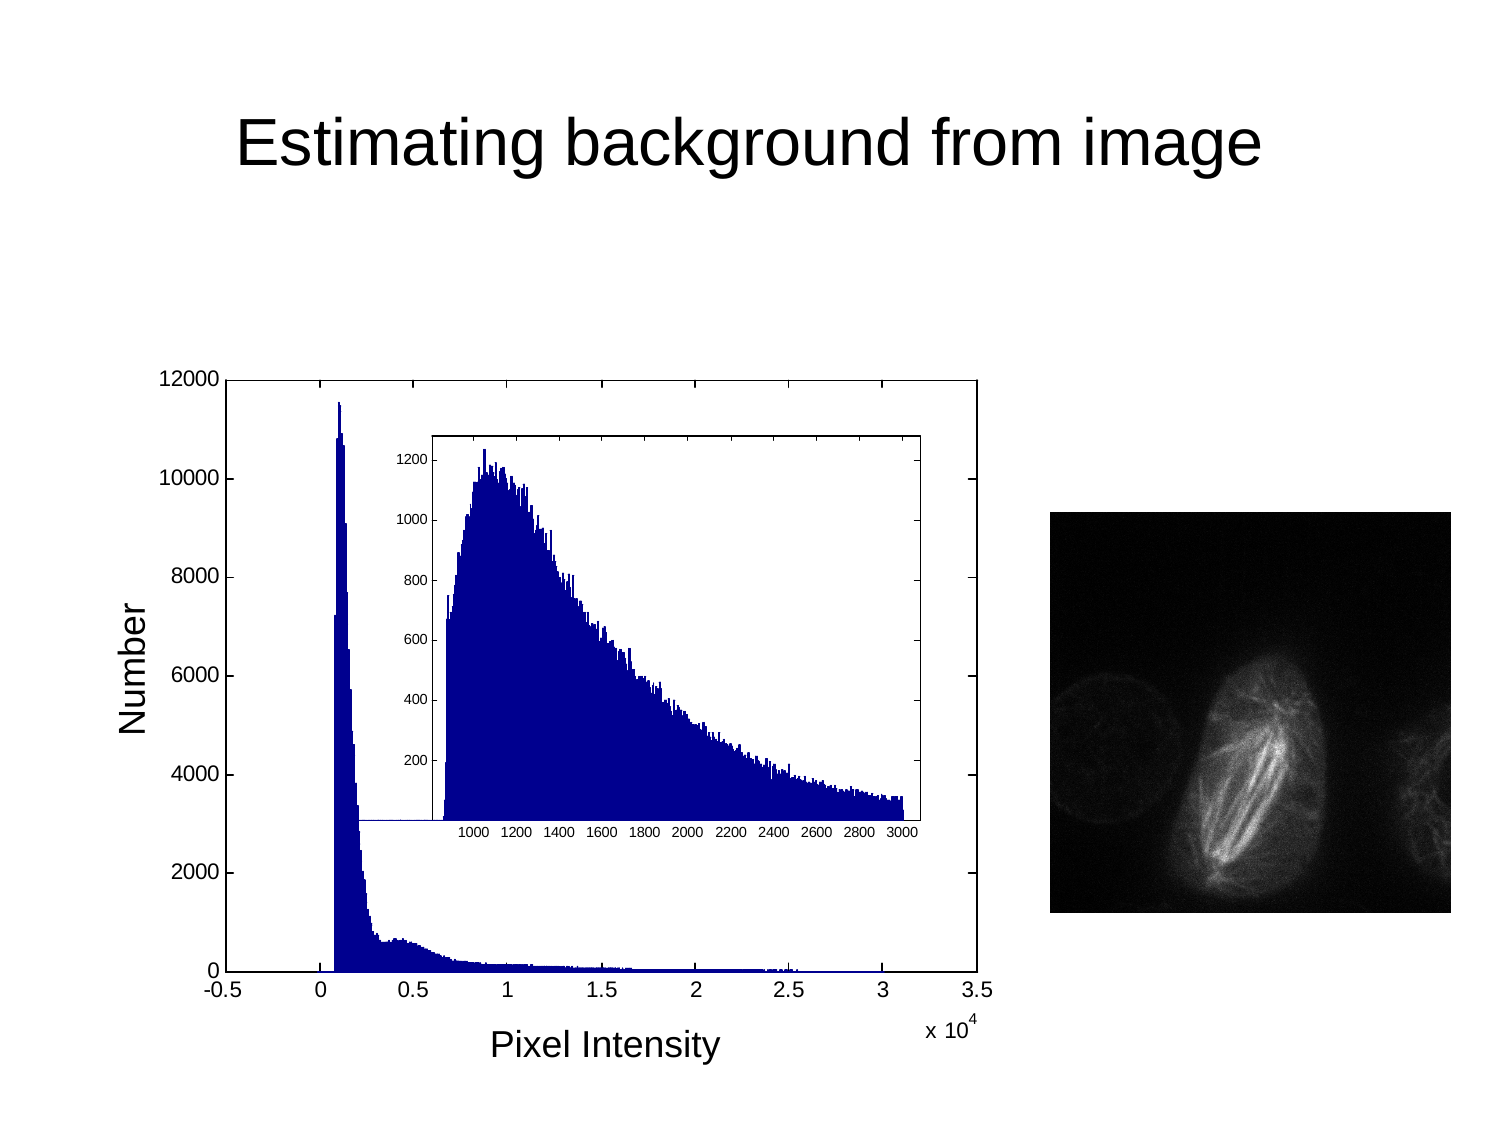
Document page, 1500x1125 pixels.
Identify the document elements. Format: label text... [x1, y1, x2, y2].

text_box Pixel Intensity [474, 1061, 738, 1073]
title Estimating background from image [74, 44, 1426, 233]
picture [99, 324, 1451, 1052]
